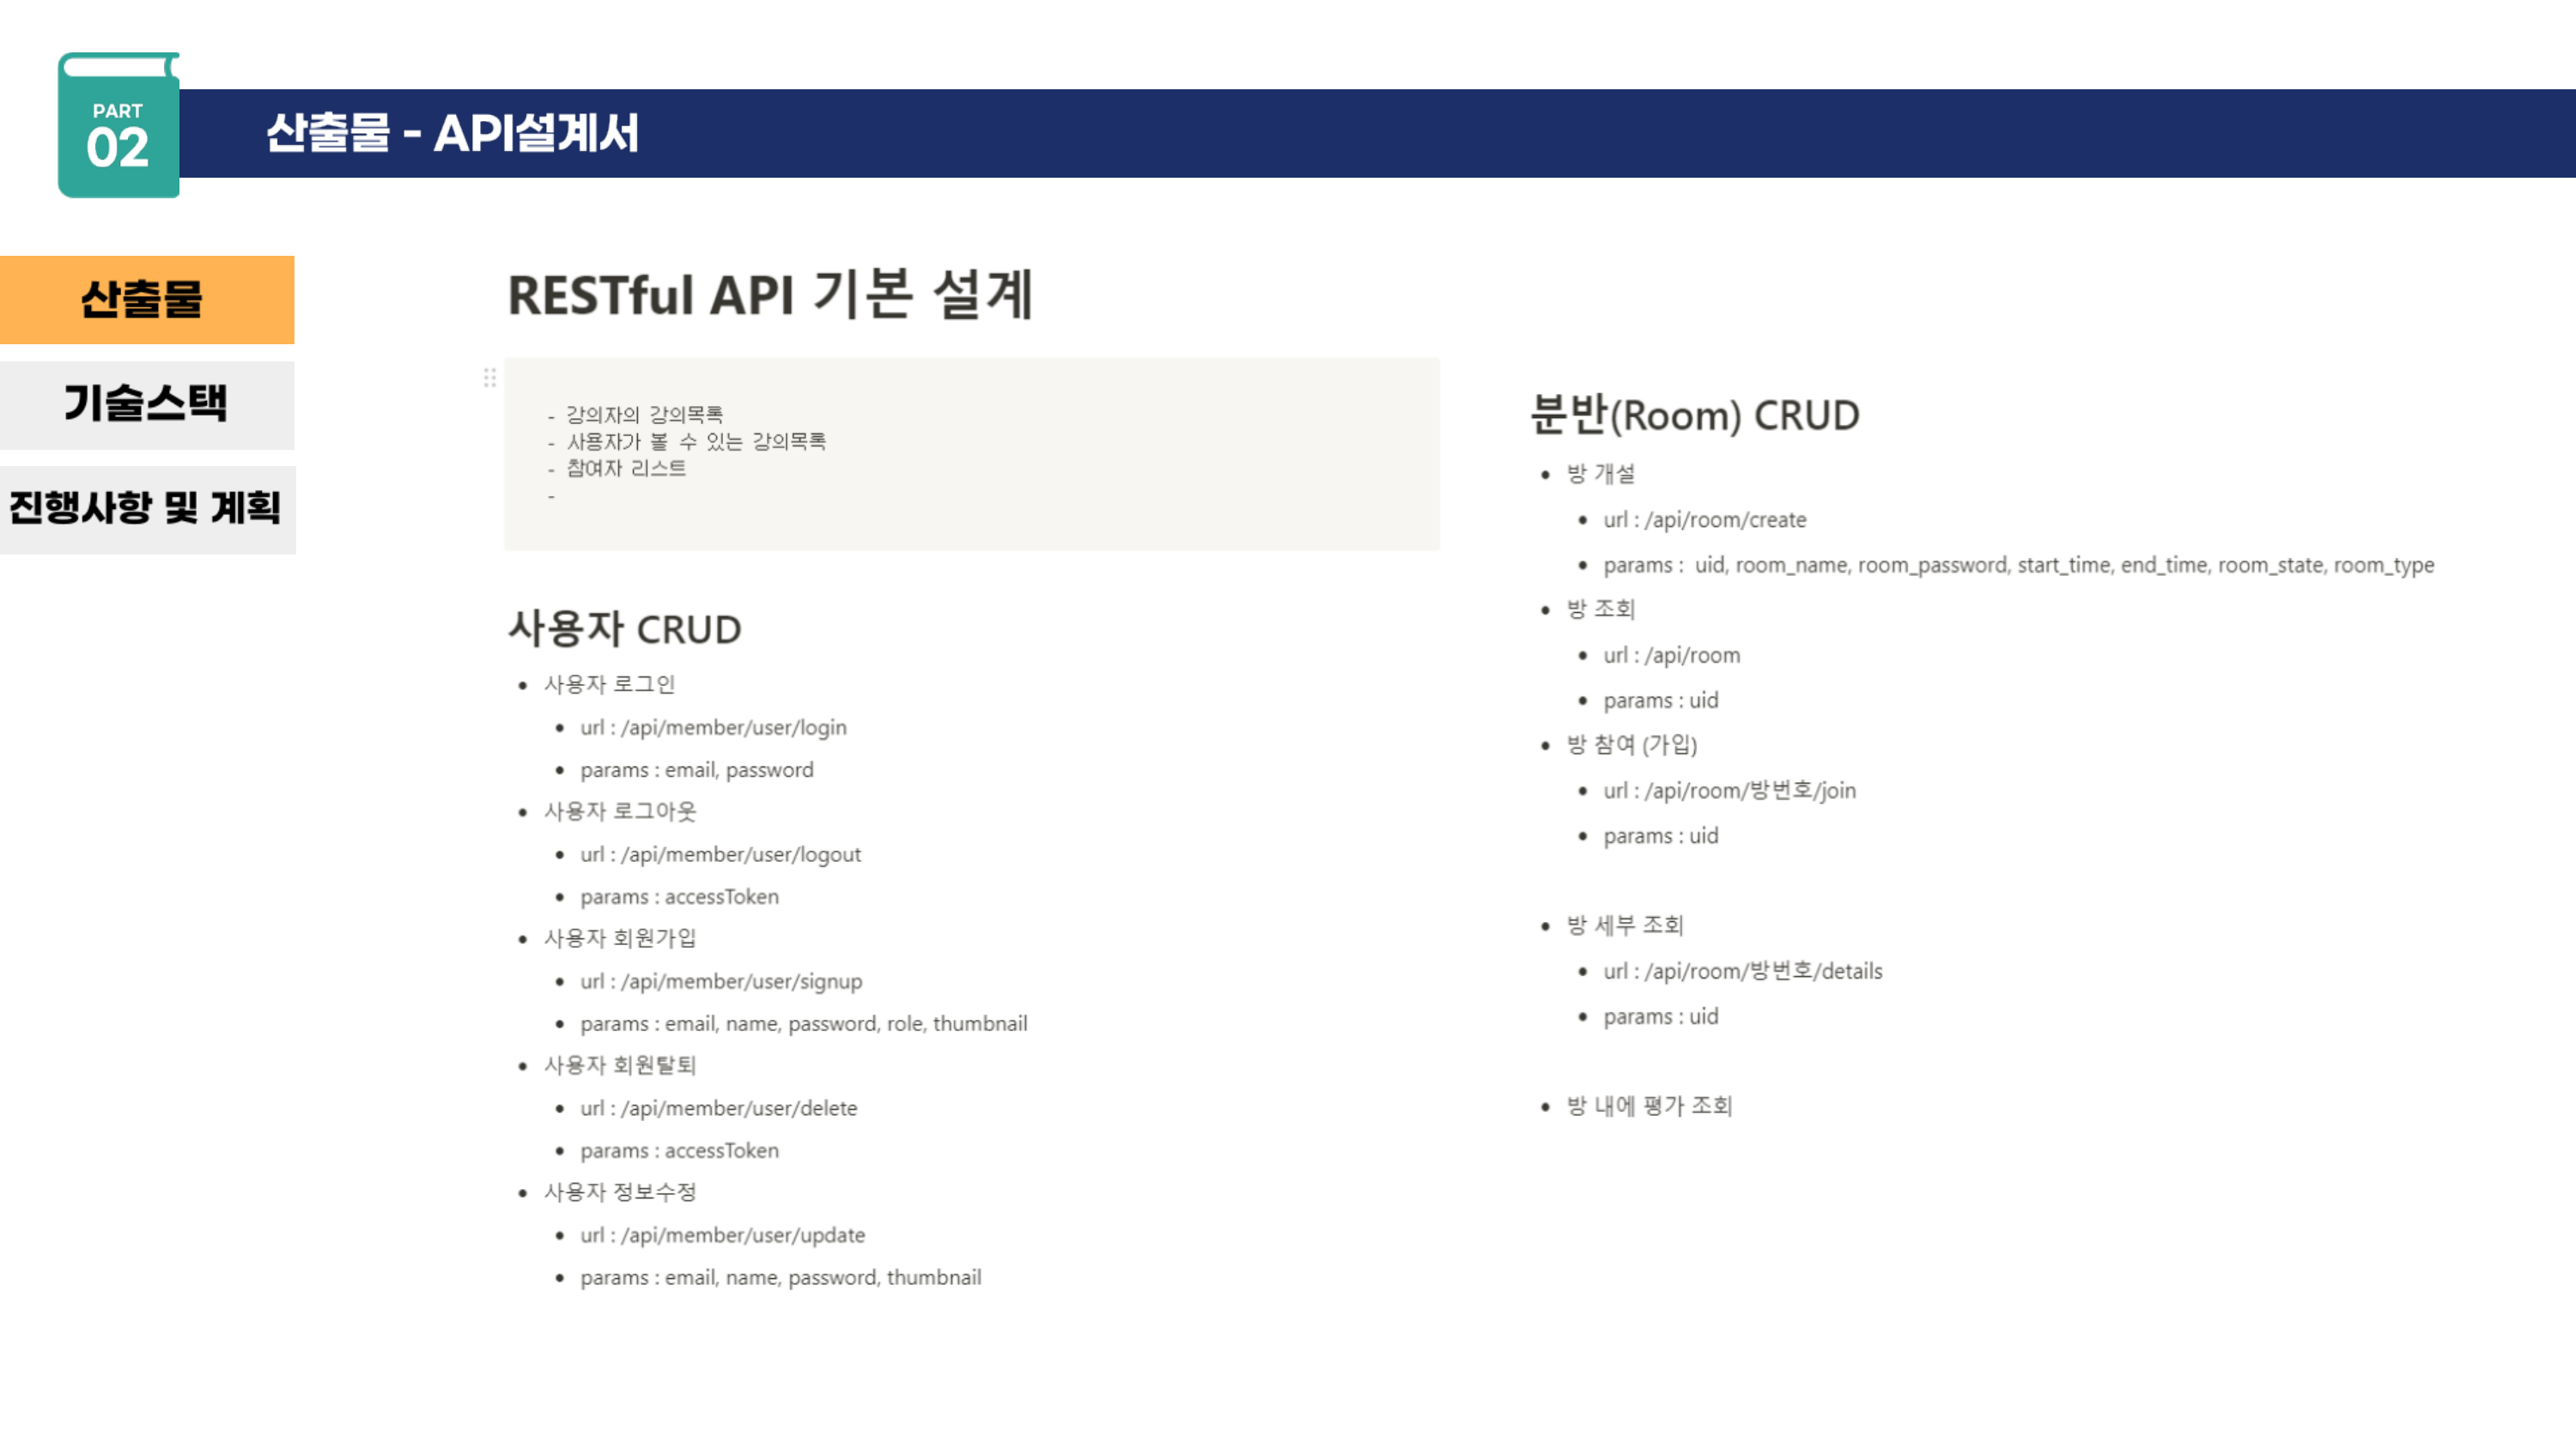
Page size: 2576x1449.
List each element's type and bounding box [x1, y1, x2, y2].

text_box [473, 258, 1473, 1331]
picture [77, 98, 174, 199]
picture [192, 99, 665, 180]
text_box [184, 89, 2576, 178]
text_box [0, 256, 323, 555]
text_box [1509, 362, 2500, 1160]
text_box [58, 52, 179, 198]
